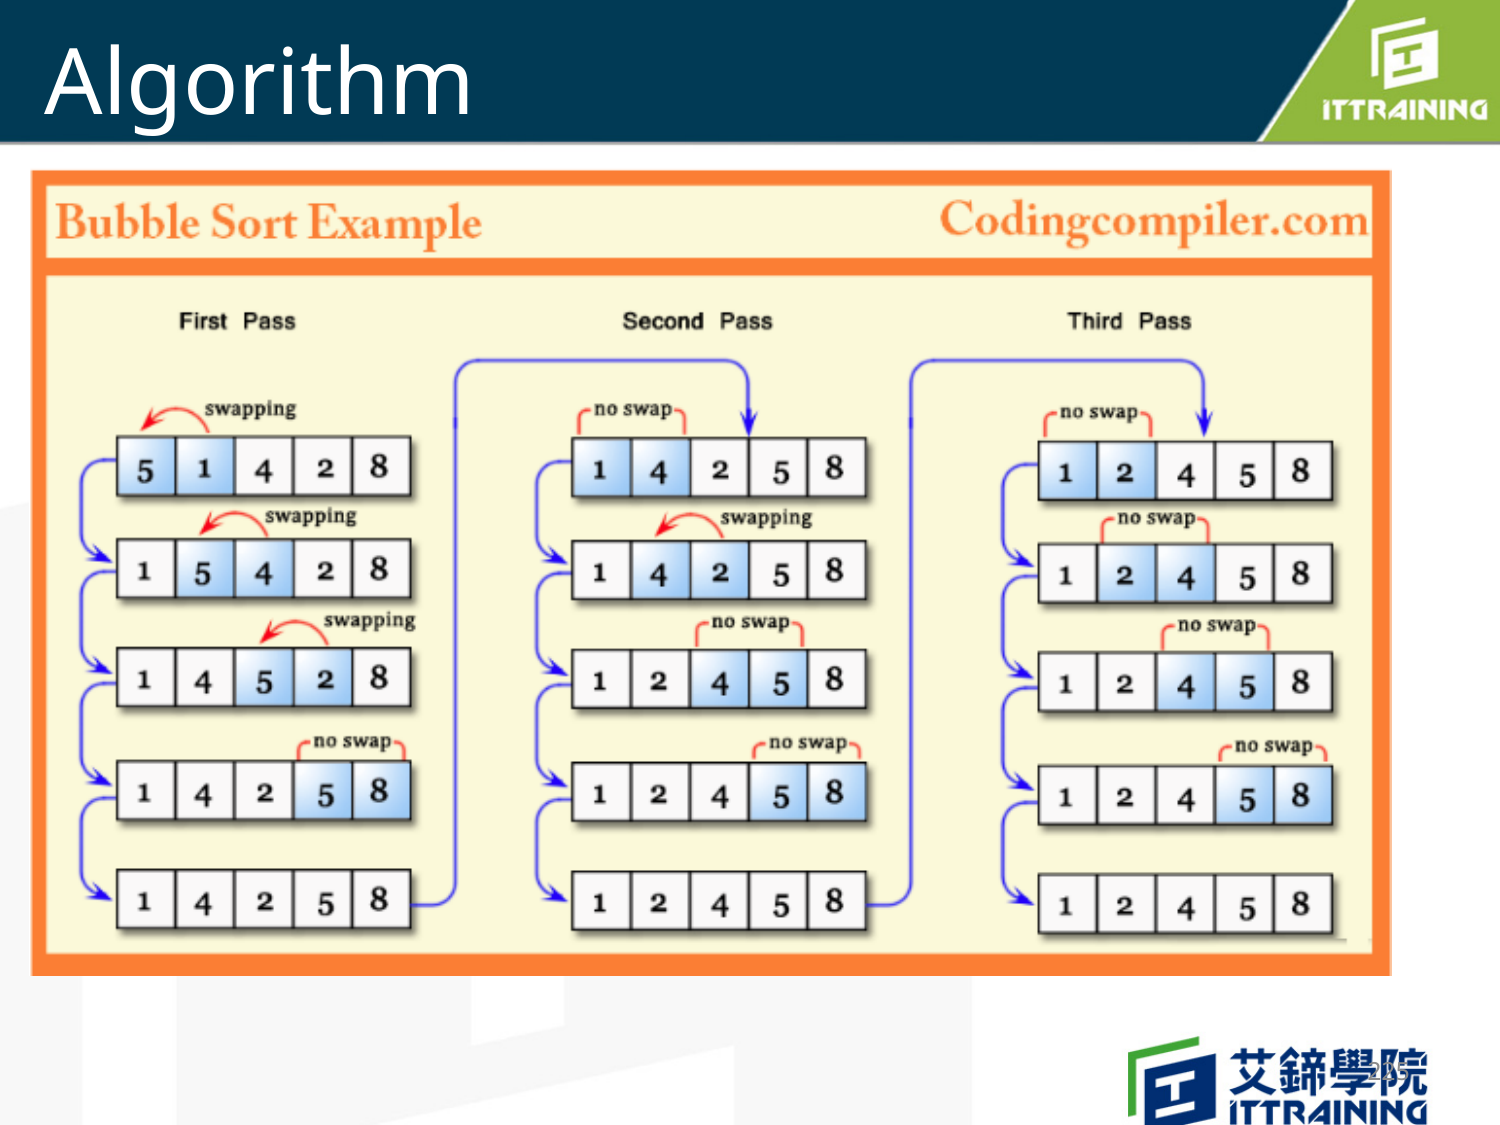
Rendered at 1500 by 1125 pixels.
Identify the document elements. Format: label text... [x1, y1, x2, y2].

slide_number 225 [1074, 1042, 1425, 1103]
picture [0, 0, 1500, 1125]
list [29, 165, 1392, 977]
title Algorithm [29, 0, 1380, 164]
